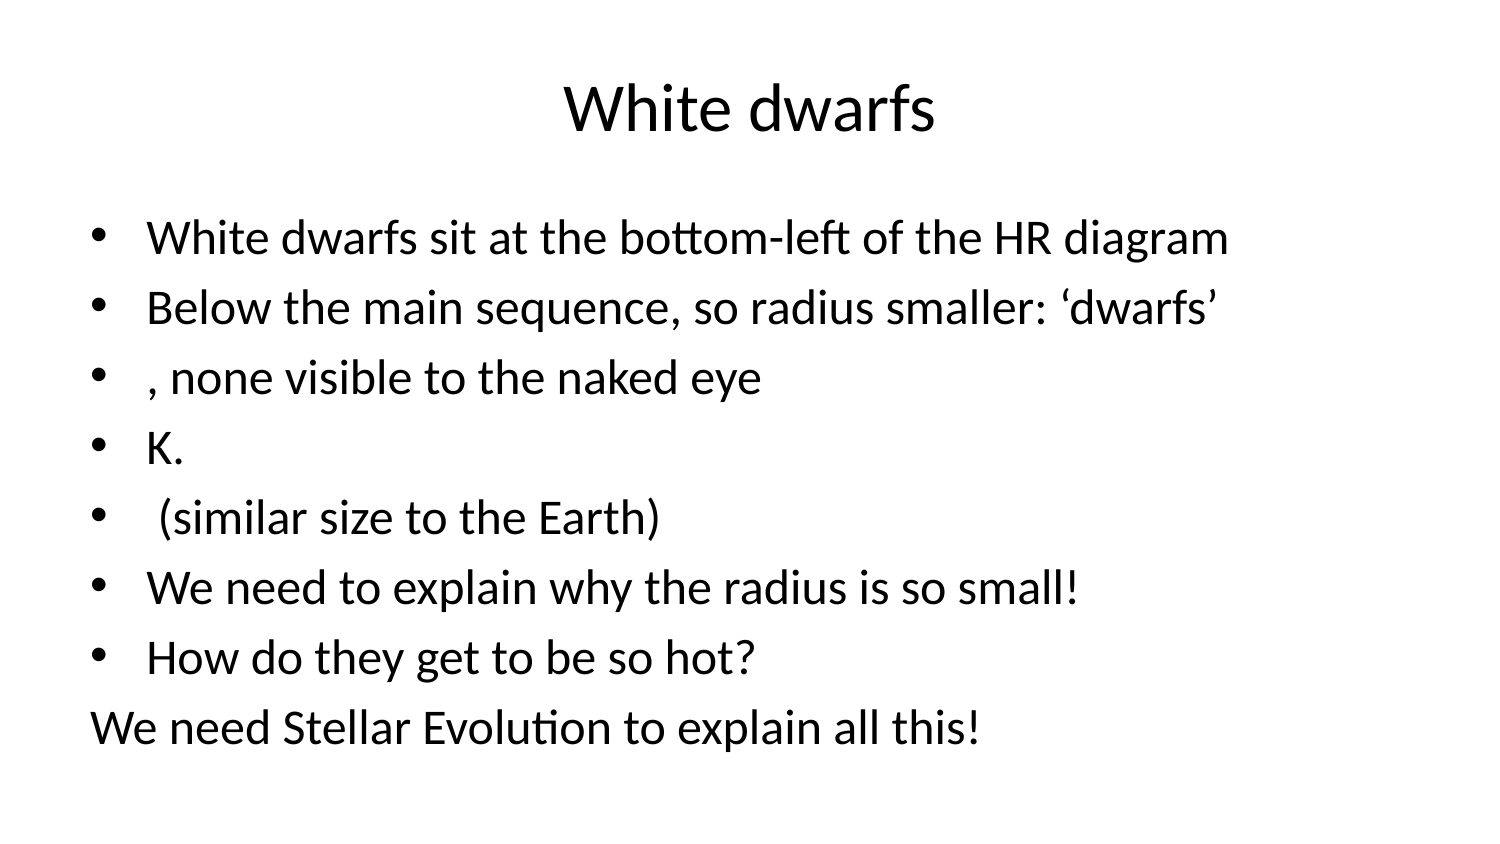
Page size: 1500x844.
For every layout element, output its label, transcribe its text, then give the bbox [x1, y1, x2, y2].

title White dwarfs [75, 33, 1425, 175]
